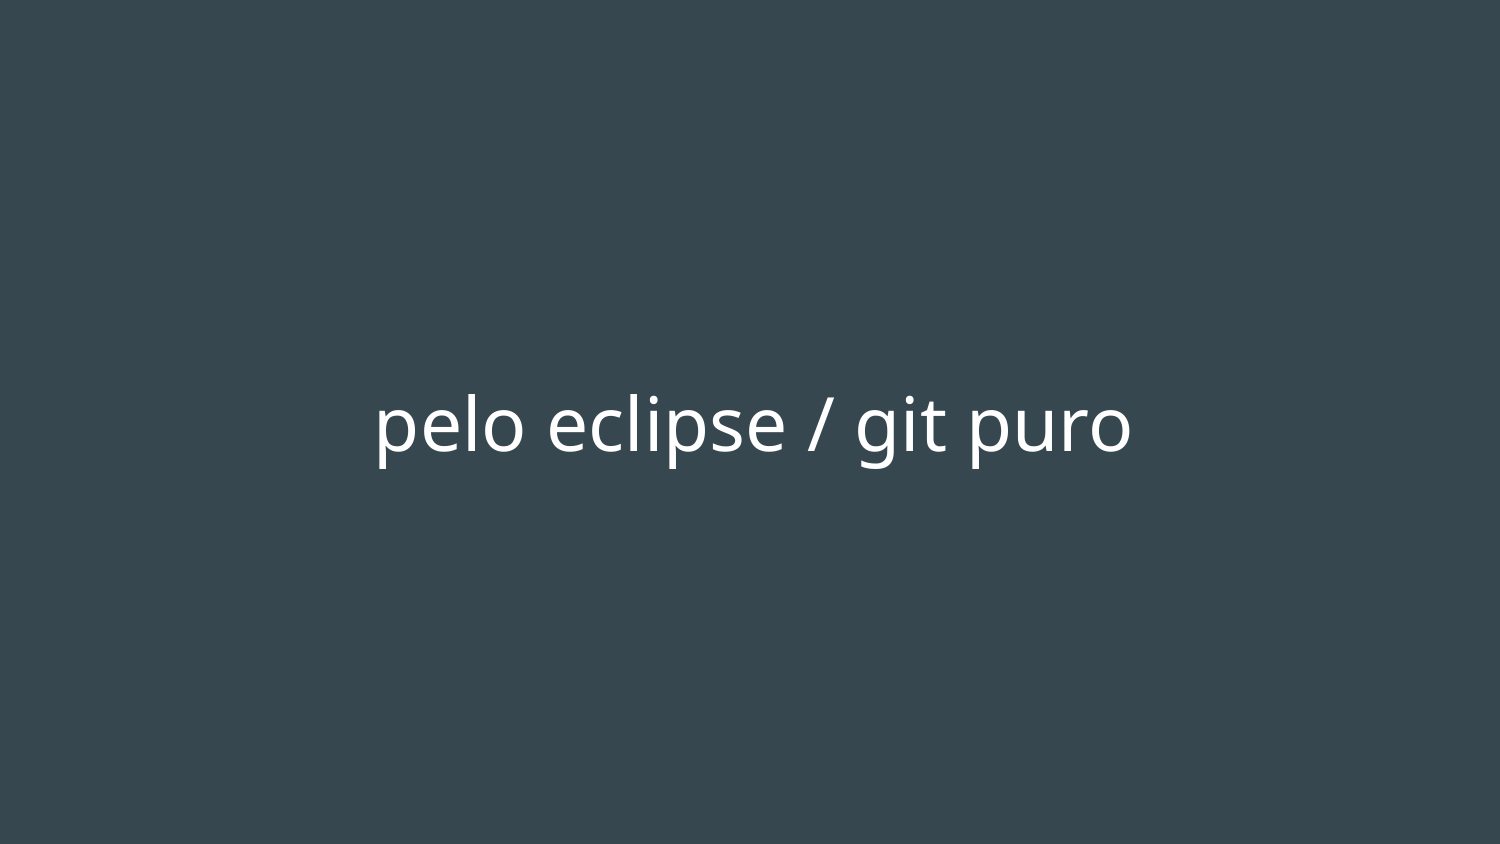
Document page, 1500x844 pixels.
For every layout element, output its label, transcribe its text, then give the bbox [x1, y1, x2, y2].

title pelo eclipse / git puro [110, 351, 1399, 493]
